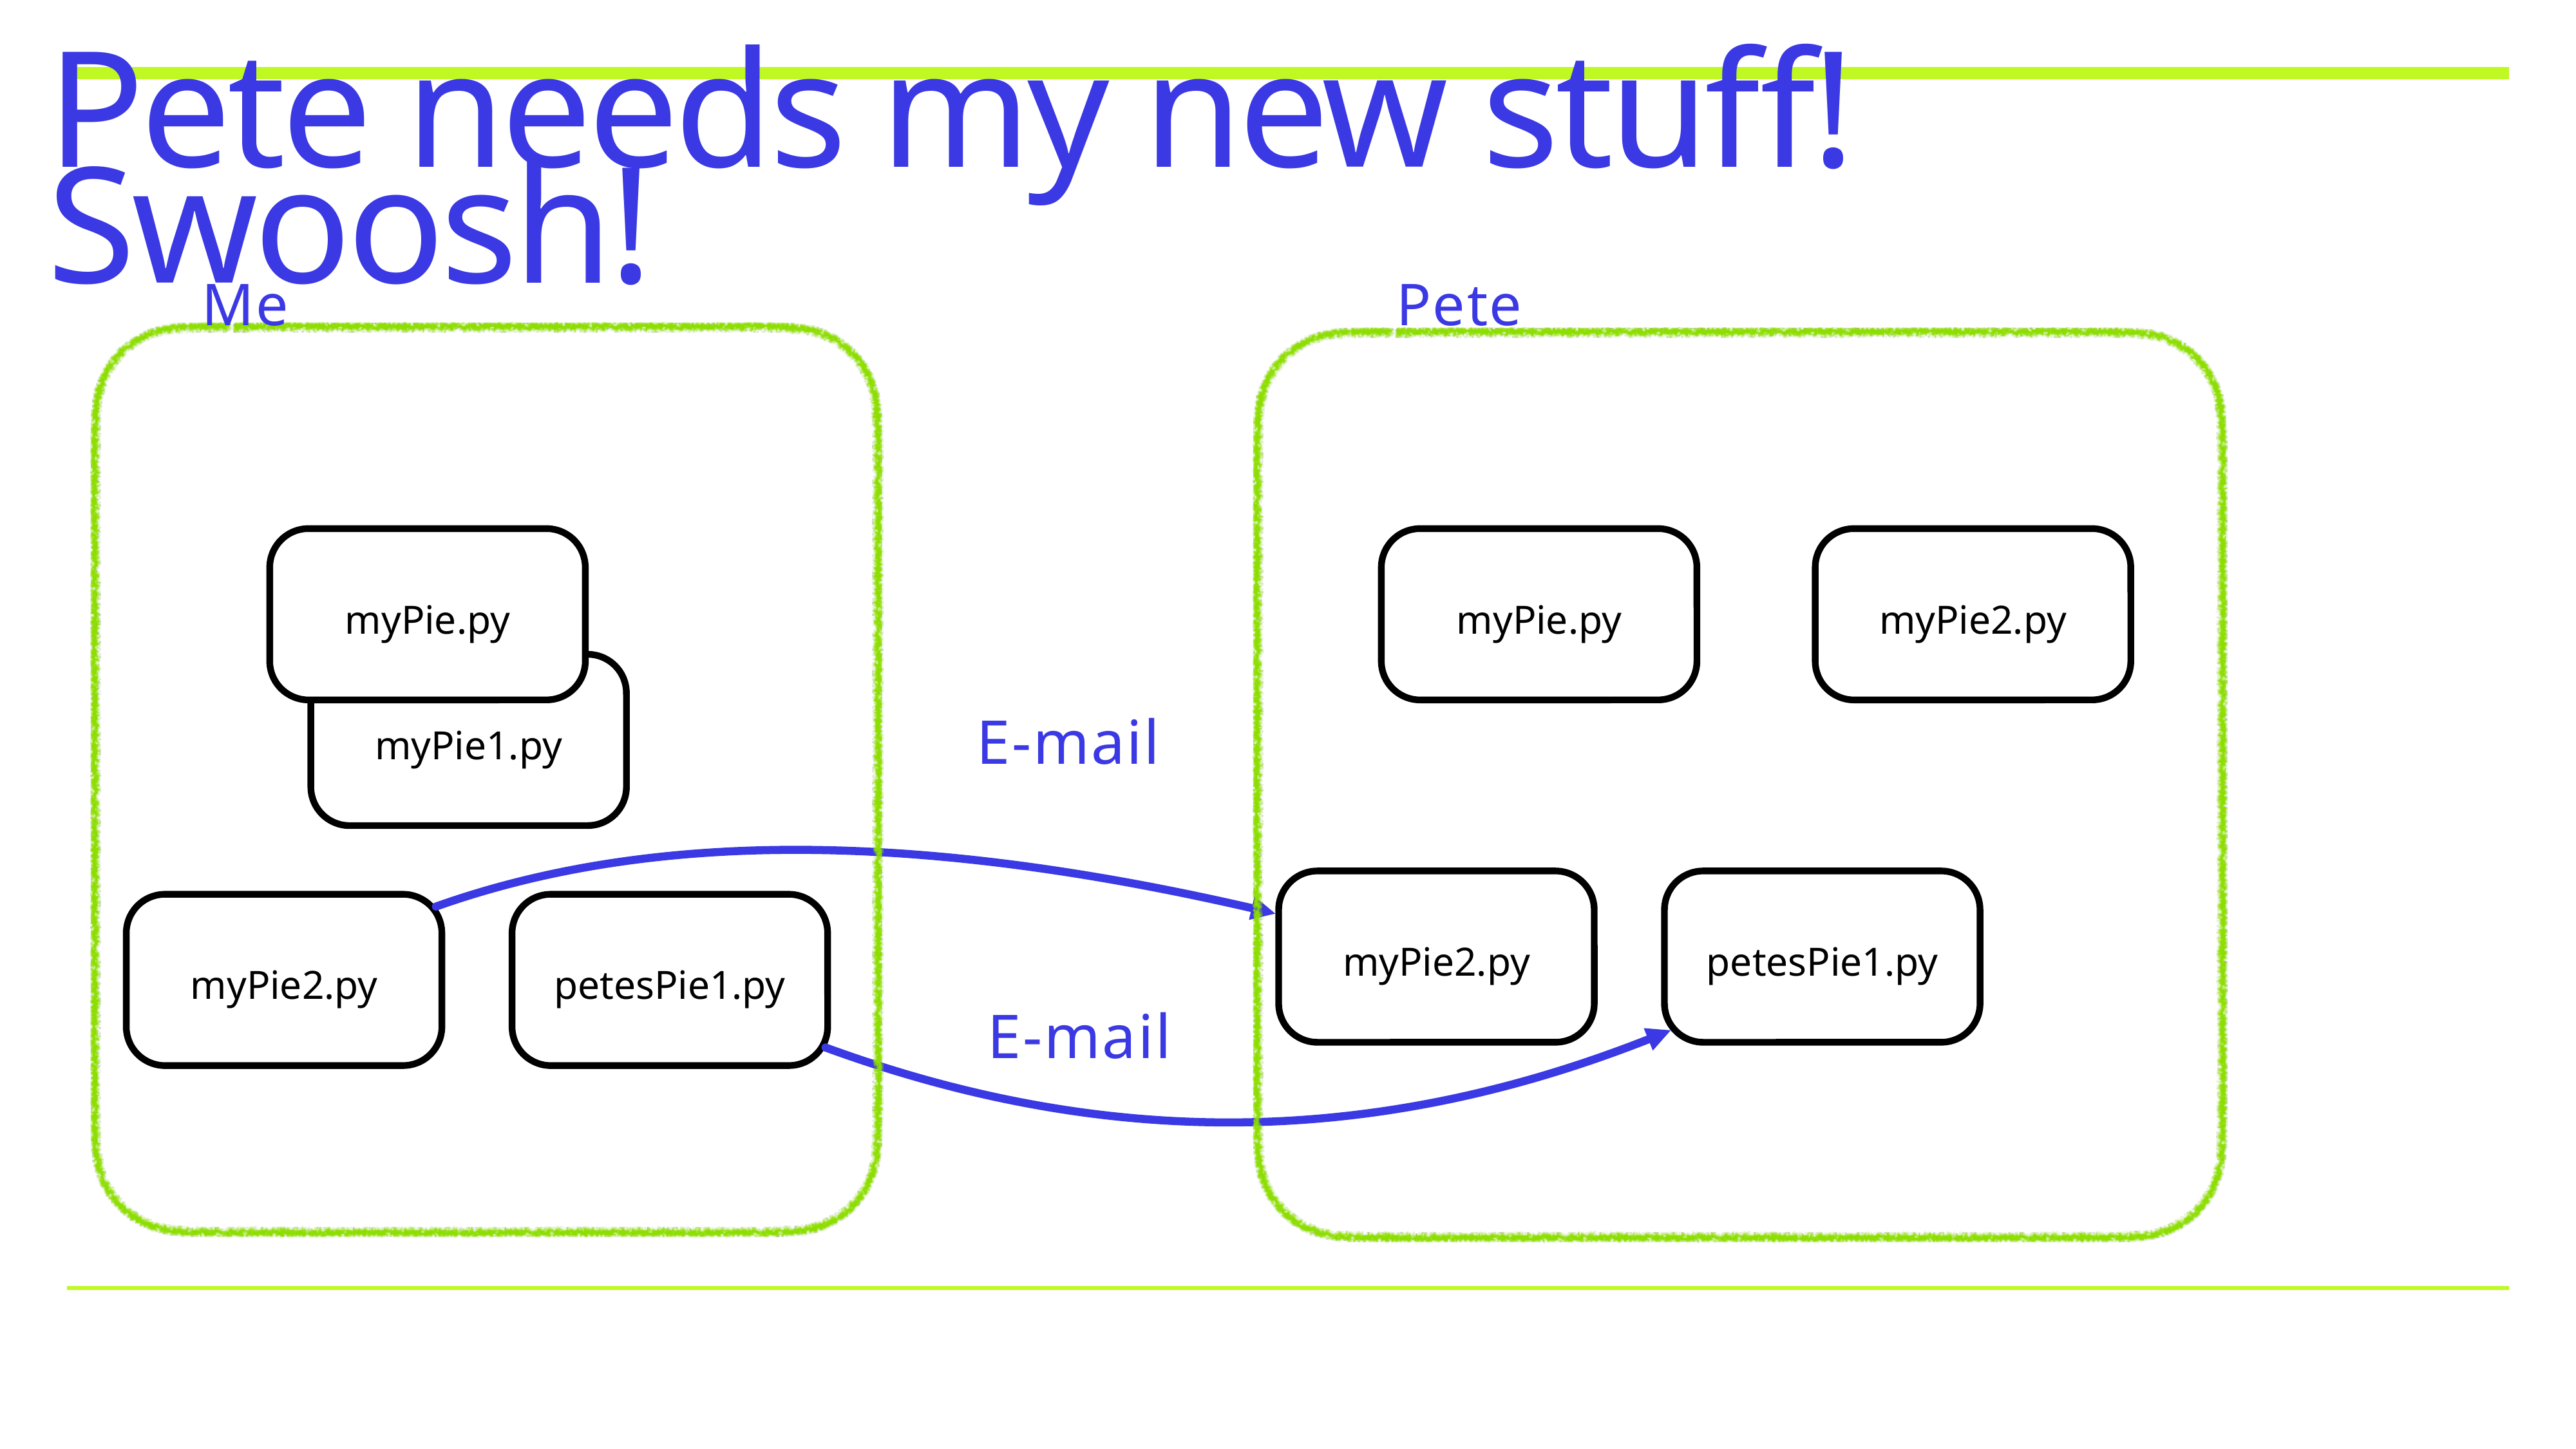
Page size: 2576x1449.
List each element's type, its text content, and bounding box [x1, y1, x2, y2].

text_box E-mail [971, 698, 1166, 782]
text_box [884, 1039, 1253, 1122]
title Pete needs my new stuff! Swoosh! [41, 68, 2498, 276]
text_box Me [196, 262, 294, 322]
text_box Pete [1390, 262, 1528, 327]
picture [90, 322, 884, 1239]
picture [1253, 327, 2230, 1244]
text_box E-mail [981, 992, 1177, 1076]
text_box [884, 853, 1253, 914]
